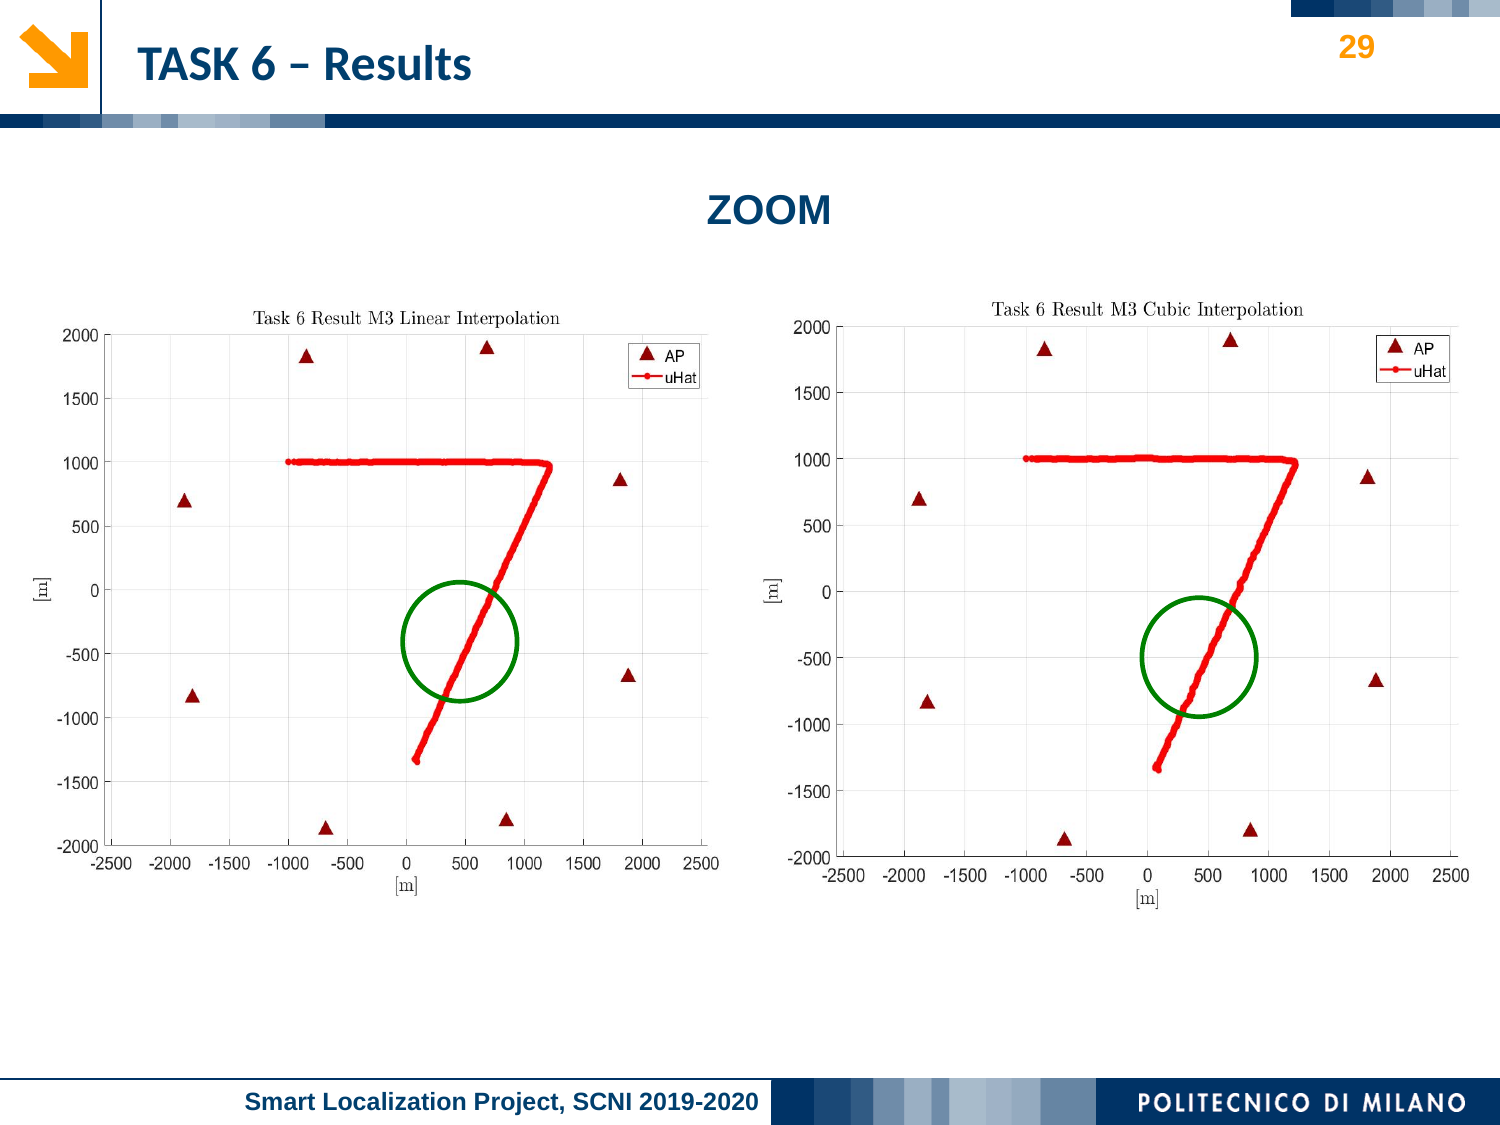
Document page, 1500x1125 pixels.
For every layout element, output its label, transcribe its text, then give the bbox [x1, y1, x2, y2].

picture [0, 0, 1500, 128]
picture [0, 1074, 1500, 1125]
title TASK 6 – Results [137, 30, 1275, 169]
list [0, 287, 744, 915]
text_box ZOOM [706, 183, 848, 234]
picture [749, 277, 1500, 929]
